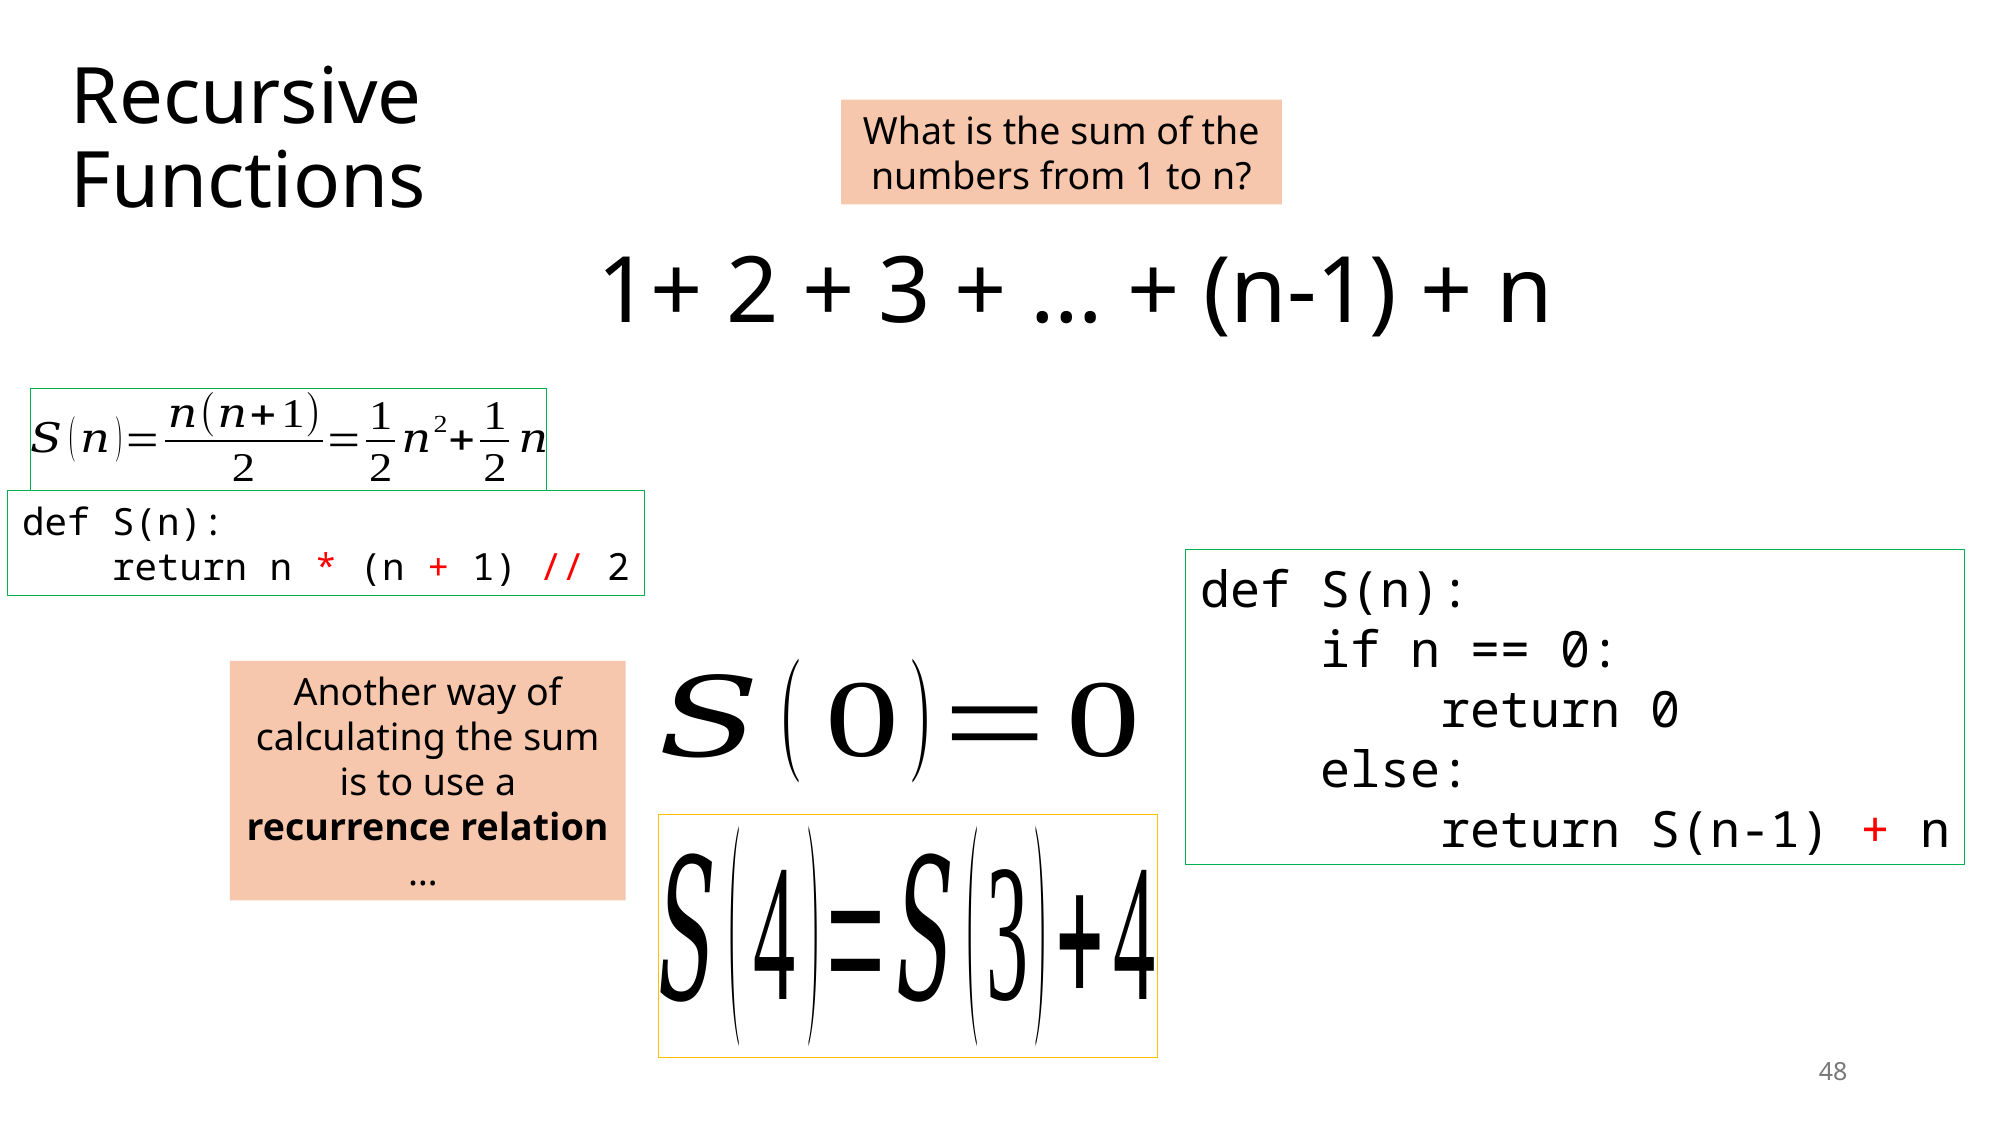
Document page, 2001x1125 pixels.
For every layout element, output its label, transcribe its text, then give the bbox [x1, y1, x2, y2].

title Recursive Functions [55, 31, 462, 249]
text_box 1+ 2 + 3 + … + (n-1) + n [582, 223, 1570, 349]
text_box Another way of calculating the sum is to use a recurrence relation … [229, 660, 626, 901]
text_box def S(n): return n * (n + 1) // 2 [7, 490, 645, 595]
text_box What is the sum of the numbers from 1 to n? [841, 99, 1282, 205]
slide_number 48 [1412, 1042, 1863, 1103]
text_box def S(n): if n == 0: return 0 else: return S(n-1) + n [1185, 549, 1965, 865]
